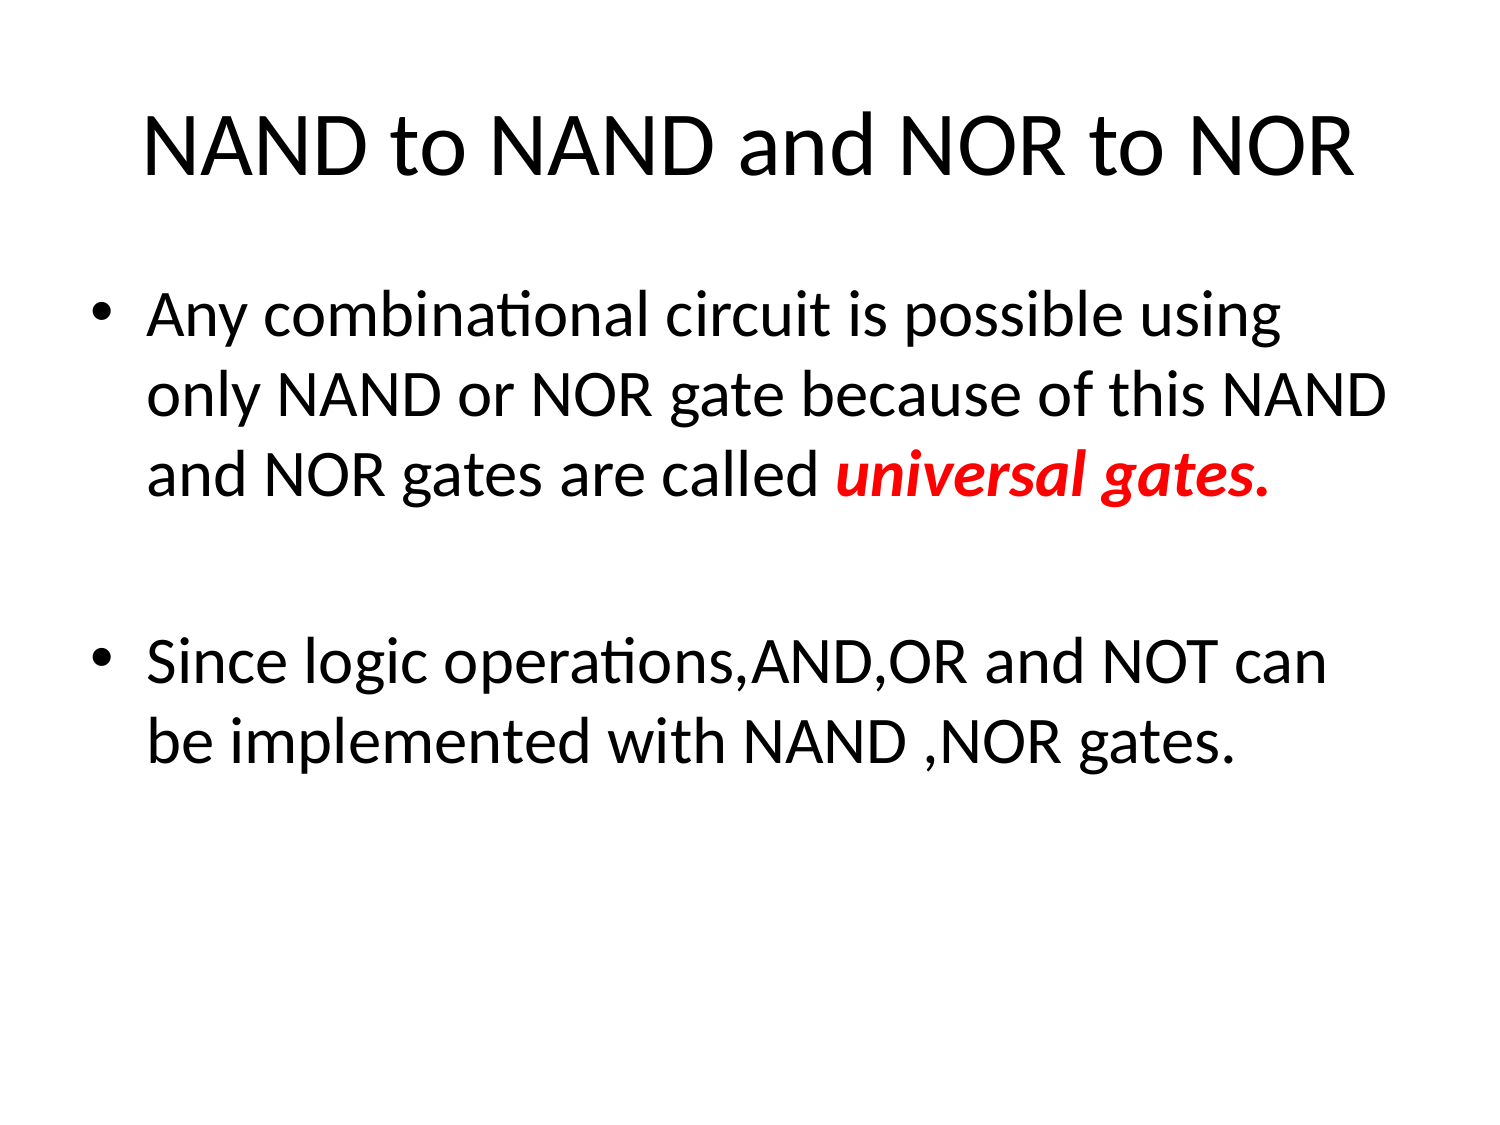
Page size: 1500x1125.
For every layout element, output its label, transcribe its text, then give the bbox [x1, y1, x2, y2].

list Any combinational circuit is possible using only NAND or NOR gate because of this NAND and NOR gates are called universal gates. Since logic operations,AND,OR and NOT can be implemented with NAND ,NOR gates. [75, 262, 1425, 1005]
title NAND to NAND and NOR to NOR [75, 45, 1425, 233]
